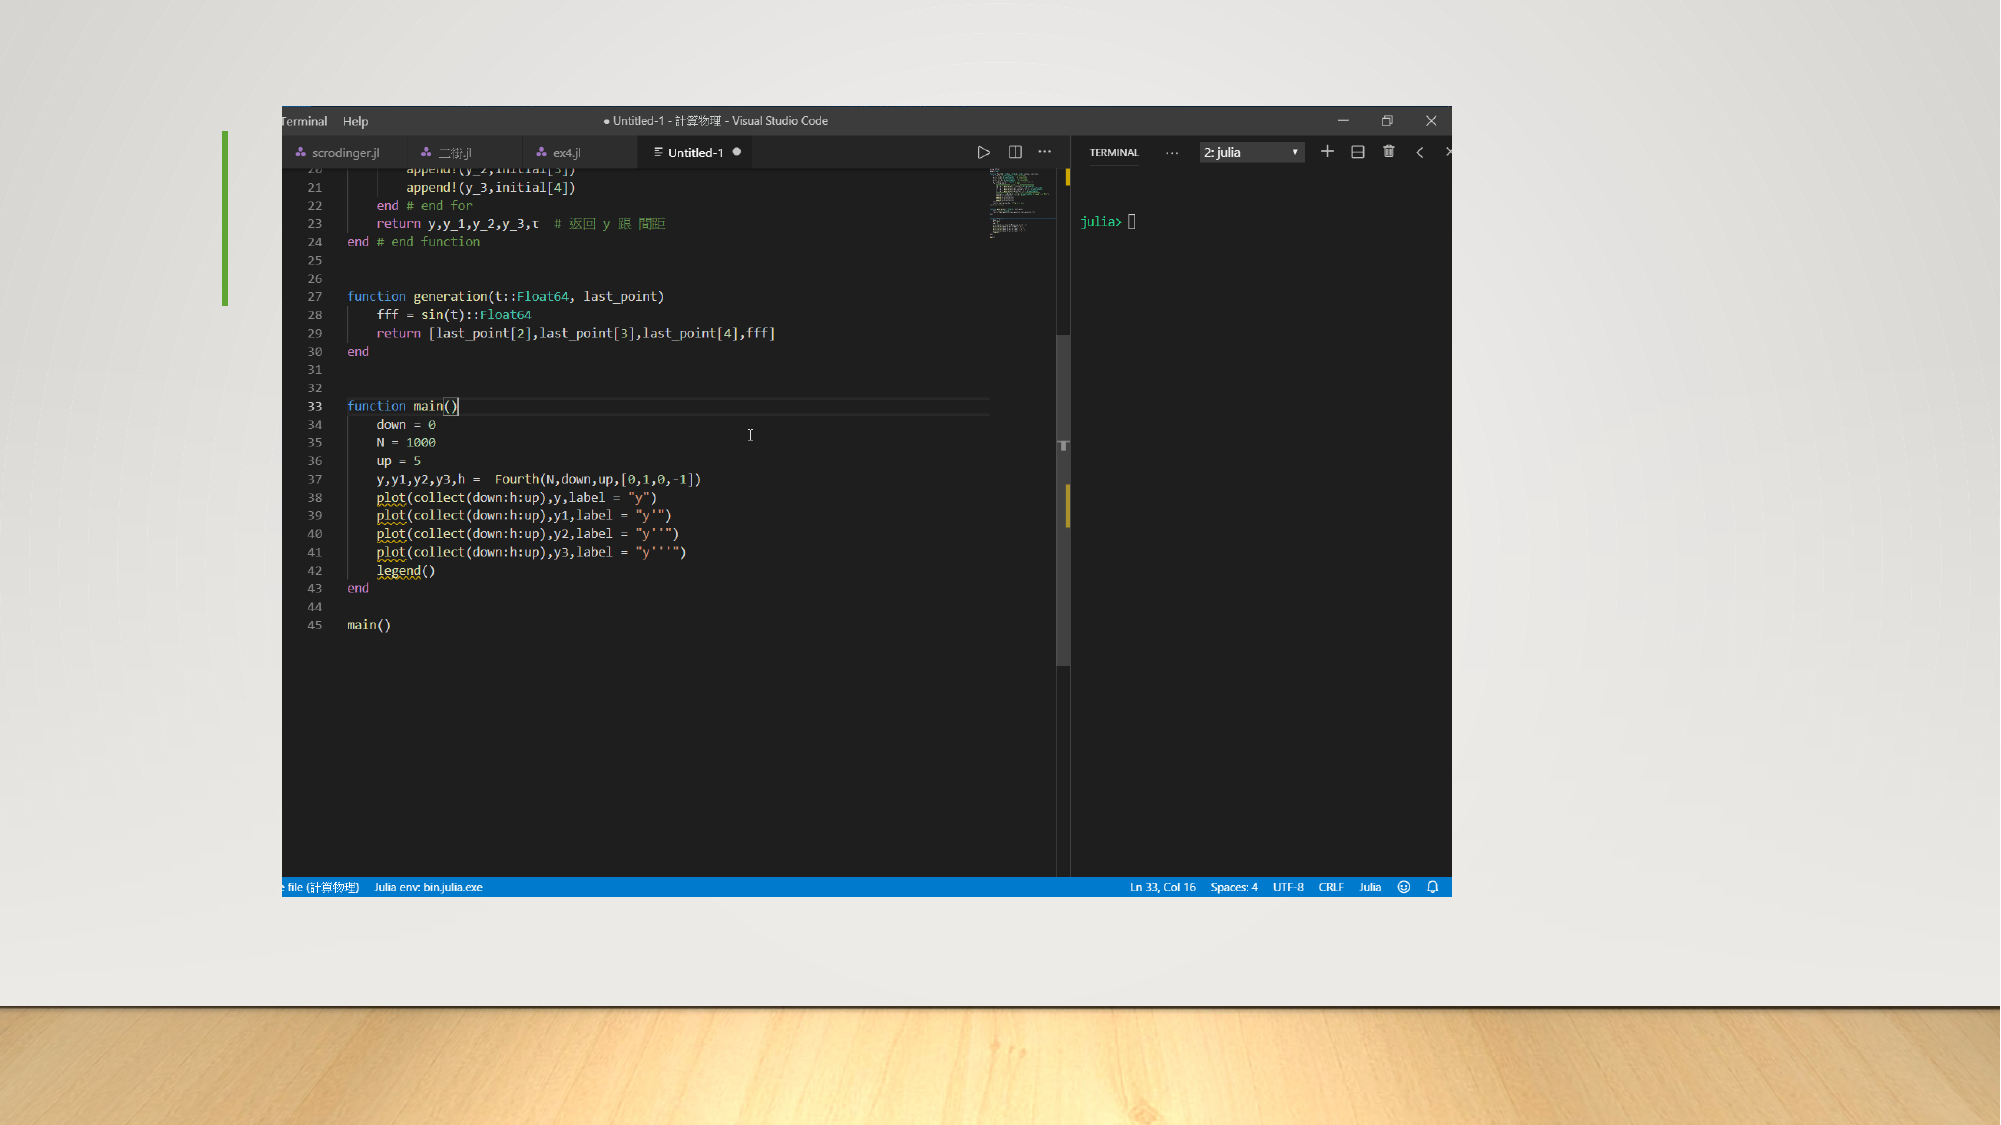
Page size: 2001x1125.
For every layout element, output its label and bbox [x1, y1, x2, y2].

list [282, 106, 1452, 897]
picture [0, 1006, 2000, 1125]
